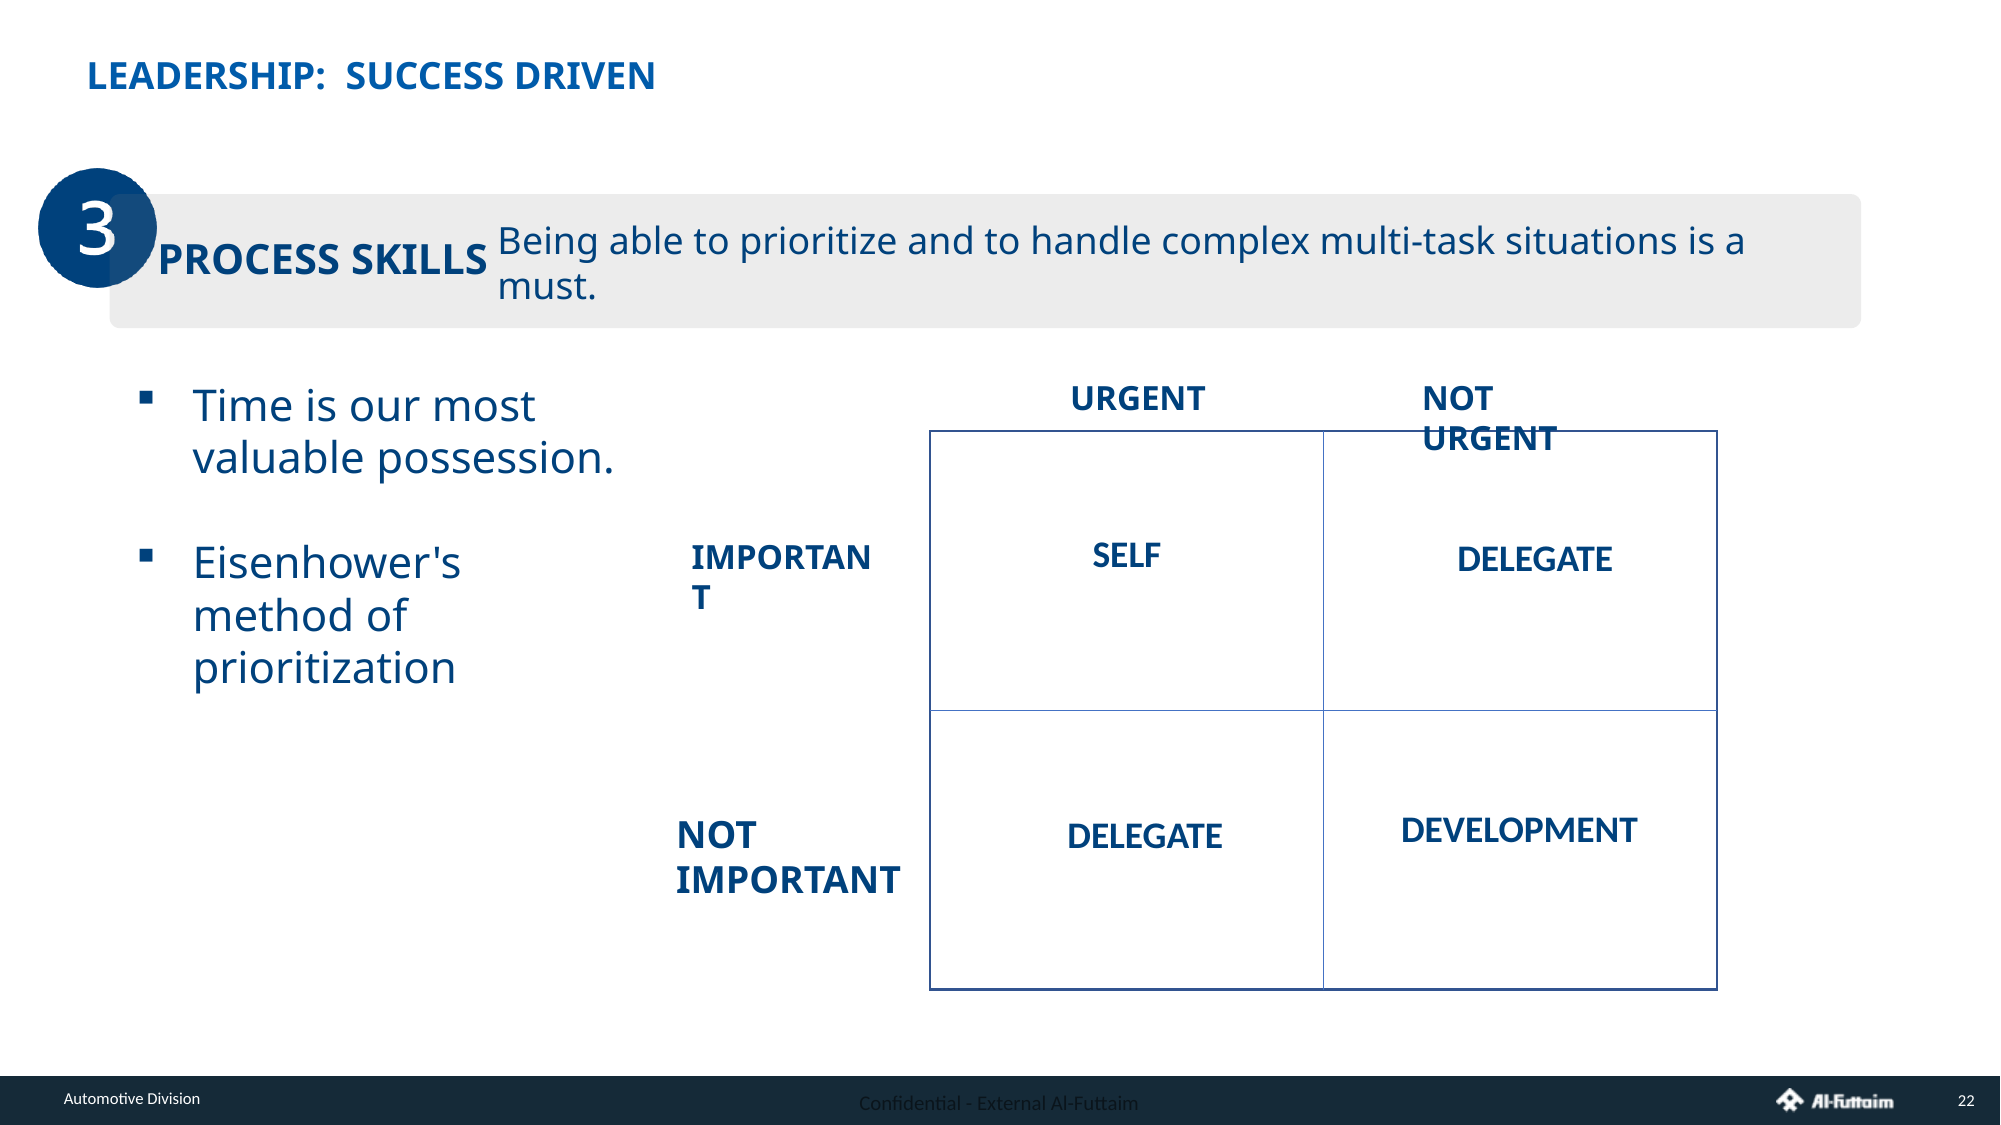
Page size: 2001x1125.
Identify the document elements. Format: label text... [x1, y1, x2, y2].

text_box [929, 711, 1718, 991]
text_box PROCESS SKILLS [172, 227, 530, 288]
text_box DELEGATE [1052, 803, 1252, 864]
text_box NOT URGENT [1407, 369, 1634, 465]
text_box NOT IMPORTANT [661, 803, 930, 909]
text_box LEADERSHIP: SUCCESS DRIVEN [86, 51, 1873, 97]
text_box DELEGATE [1442, 526, 1642, 587]
text_box [929, 430, 1718, 710]
text_box Being able to prioritize and to handle complex multi-task situations is a must. [482, 205, 1771, 318]
text_box DEVELOPMENT [1386, 797, 1671, 857]
picture [21, 152, 172, 303]
text_box IMPORTANT [676, 528, 904, 624]
text_box URGENT [1055, 369, 1283, 425]
text_box Time is our most valuable possession. Eisenhower's method of prioritization [121, 369, 637, 1046]
text_box [108, 193, 1863, 330]
text_box SELF [1077, 522, 1277, 583]
